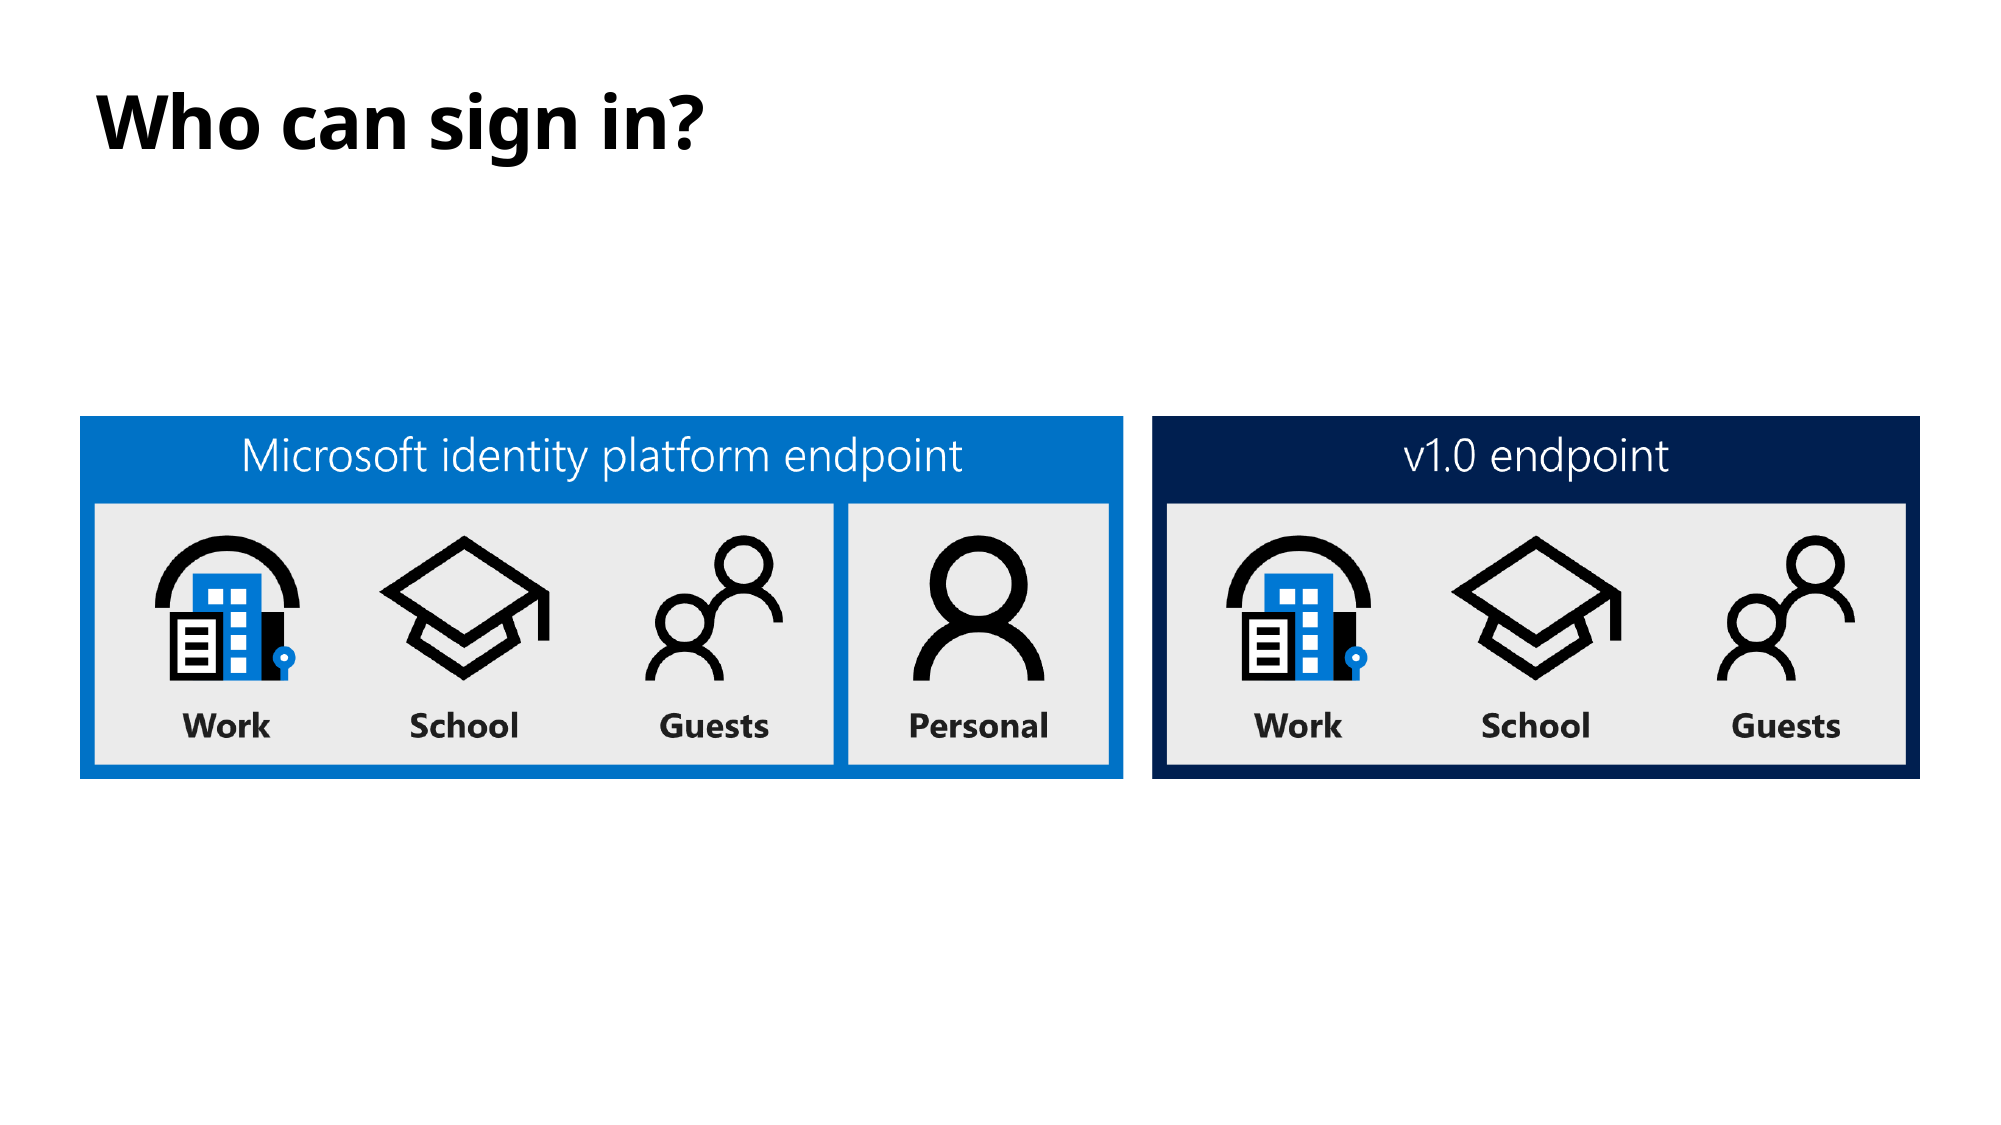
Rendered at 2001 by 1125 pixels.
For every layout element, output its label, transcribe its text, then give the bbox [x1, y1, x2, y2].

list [79, 415, 1921, 779]
title Who can sign in? [96, 75, 1904, 166]
